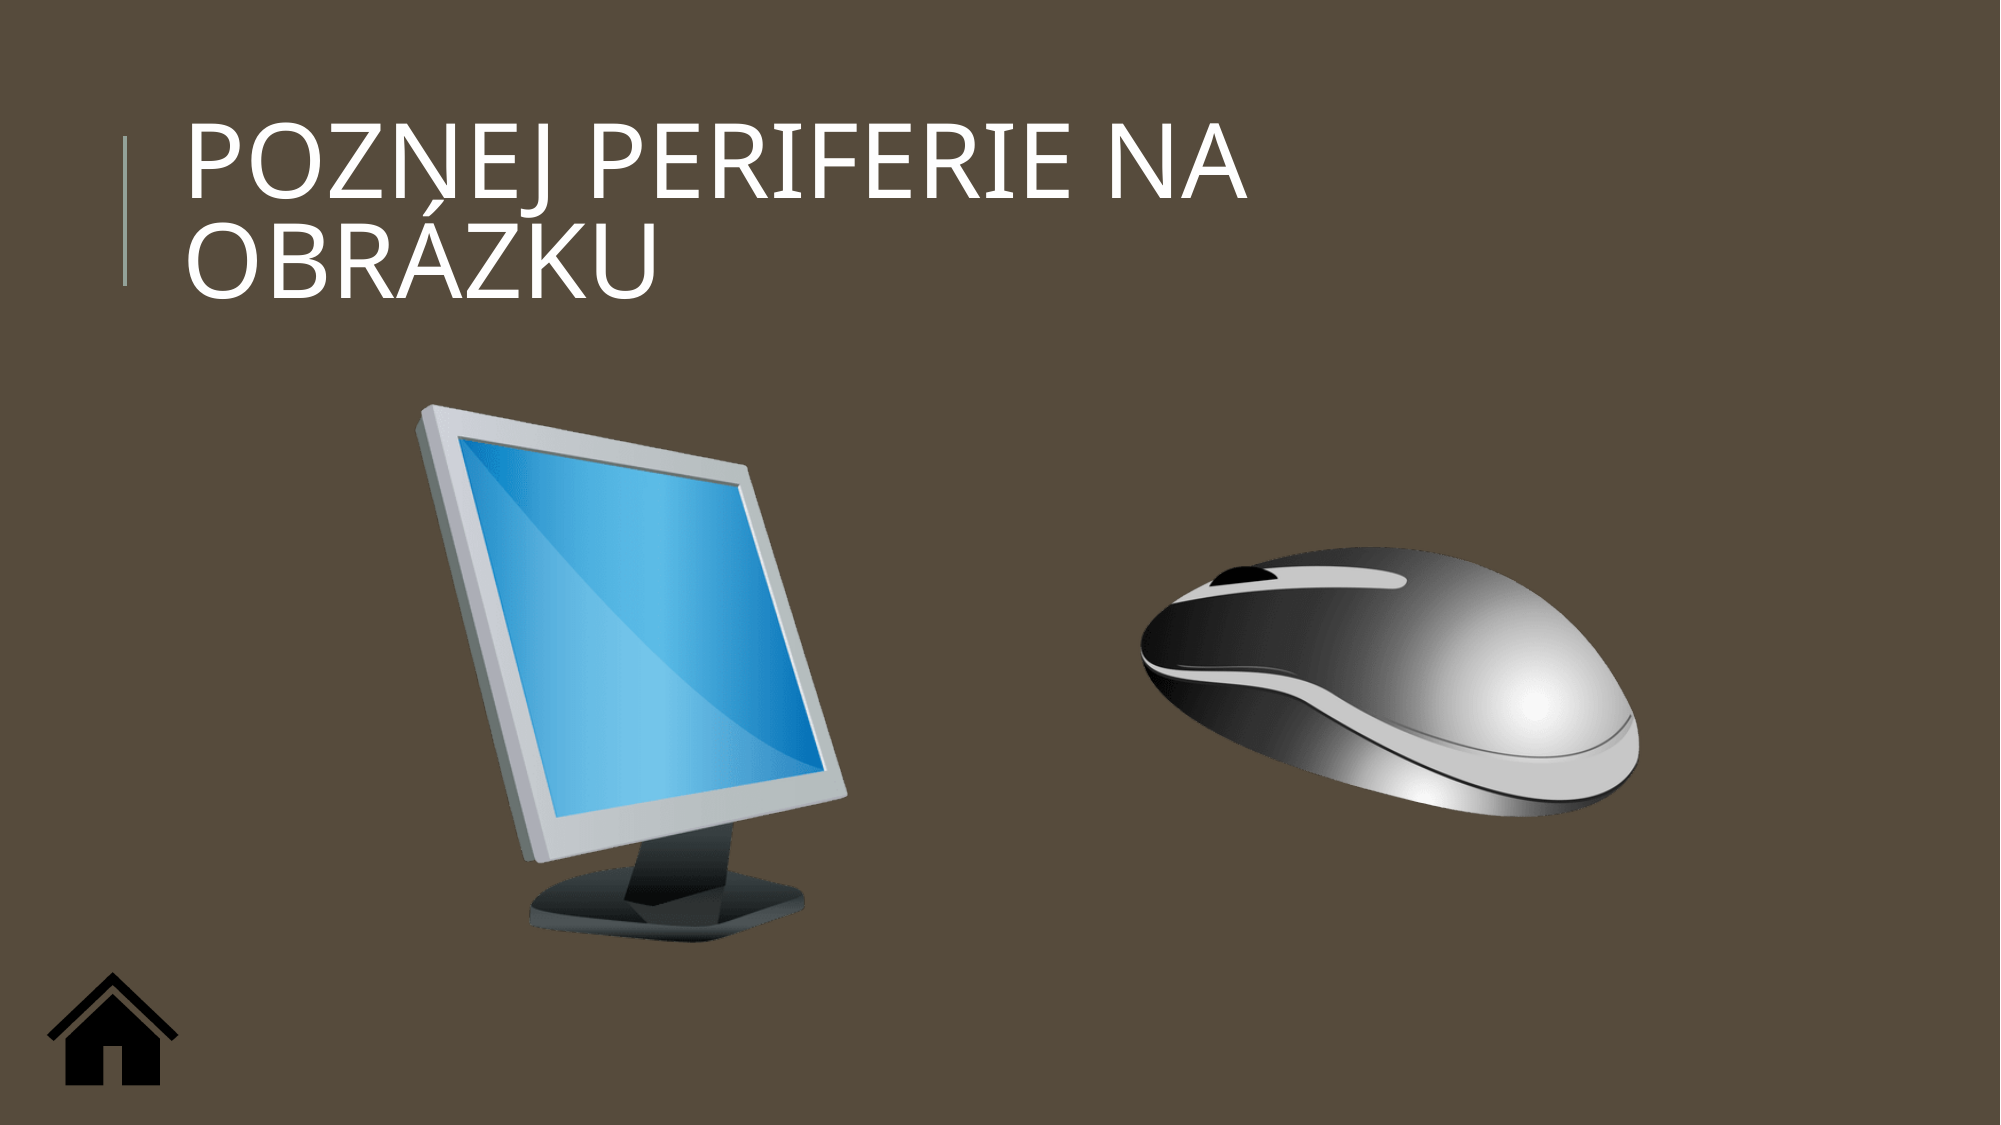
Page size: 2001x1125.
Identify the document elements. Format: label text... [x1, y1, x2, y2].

picture [36, 953, 188, 1105]
picture [1118, 410, 1662, 955]
title POZNEJ PERIFERIE NA OBRÁZKU [168, 96, 1763, 342]
picture [337, 379, 926, 968]
